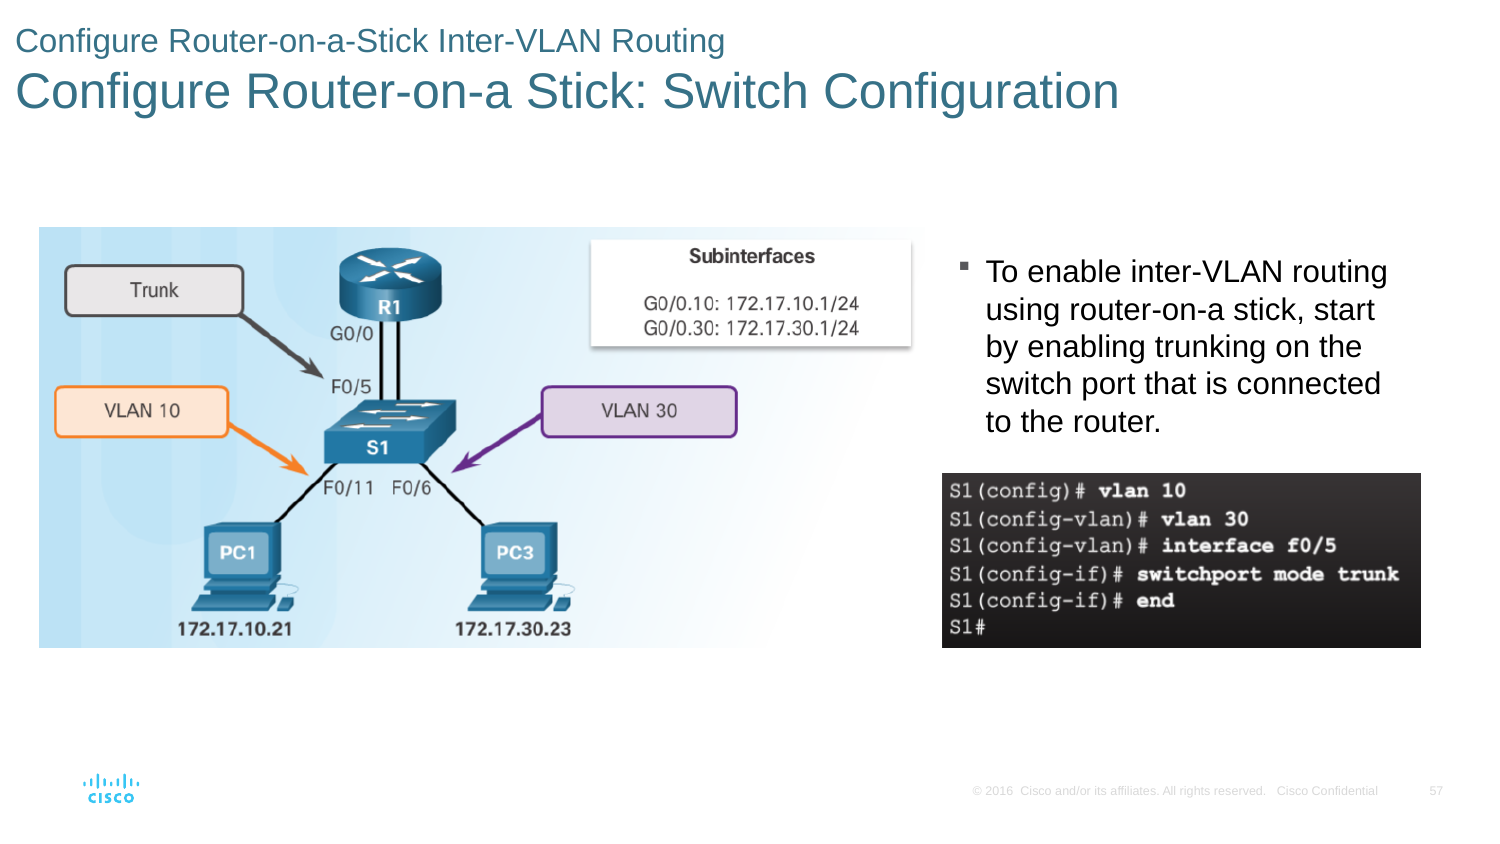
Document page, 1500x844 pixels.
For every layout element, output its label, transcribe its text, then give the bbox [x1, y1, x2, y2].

picture [39, 227, 926, 648]
title Configure Router-on-a-Stick Inter-VLAN Routing Configure Router-on-a Stick: Switch Configuration [0, 6, 1500, 131]
picture [942, 472, 1421, 649]
list To enable inter-VLAN routing using router-on-a stick, start by enabling trunking on the switch port that is connected to the router. [942, 243, 1421, 448]
